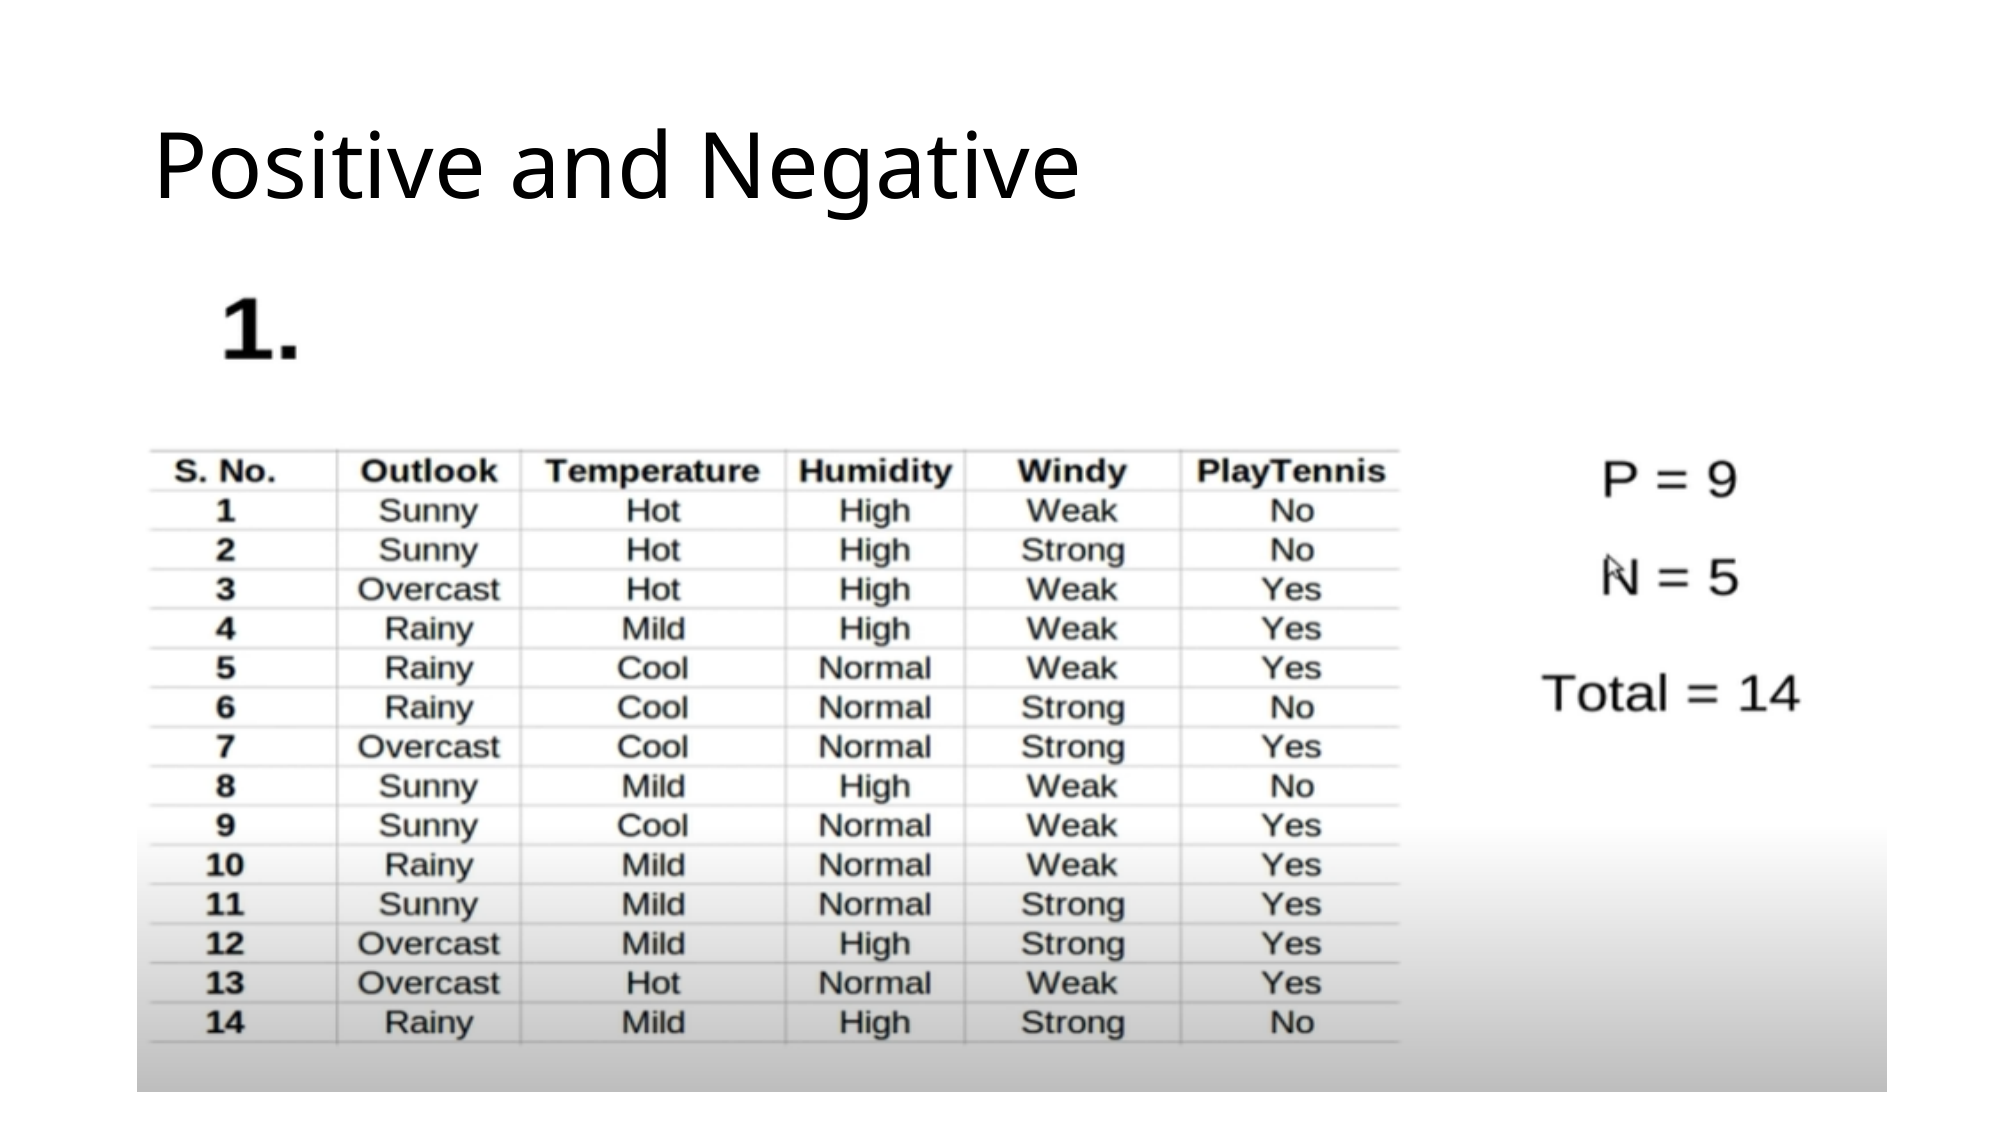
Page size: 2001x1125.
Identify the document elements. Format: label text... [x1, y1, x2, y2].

picture [137, 277, 1887, 1092]
title Positive and Negative [137, 59, 1863, 277]
